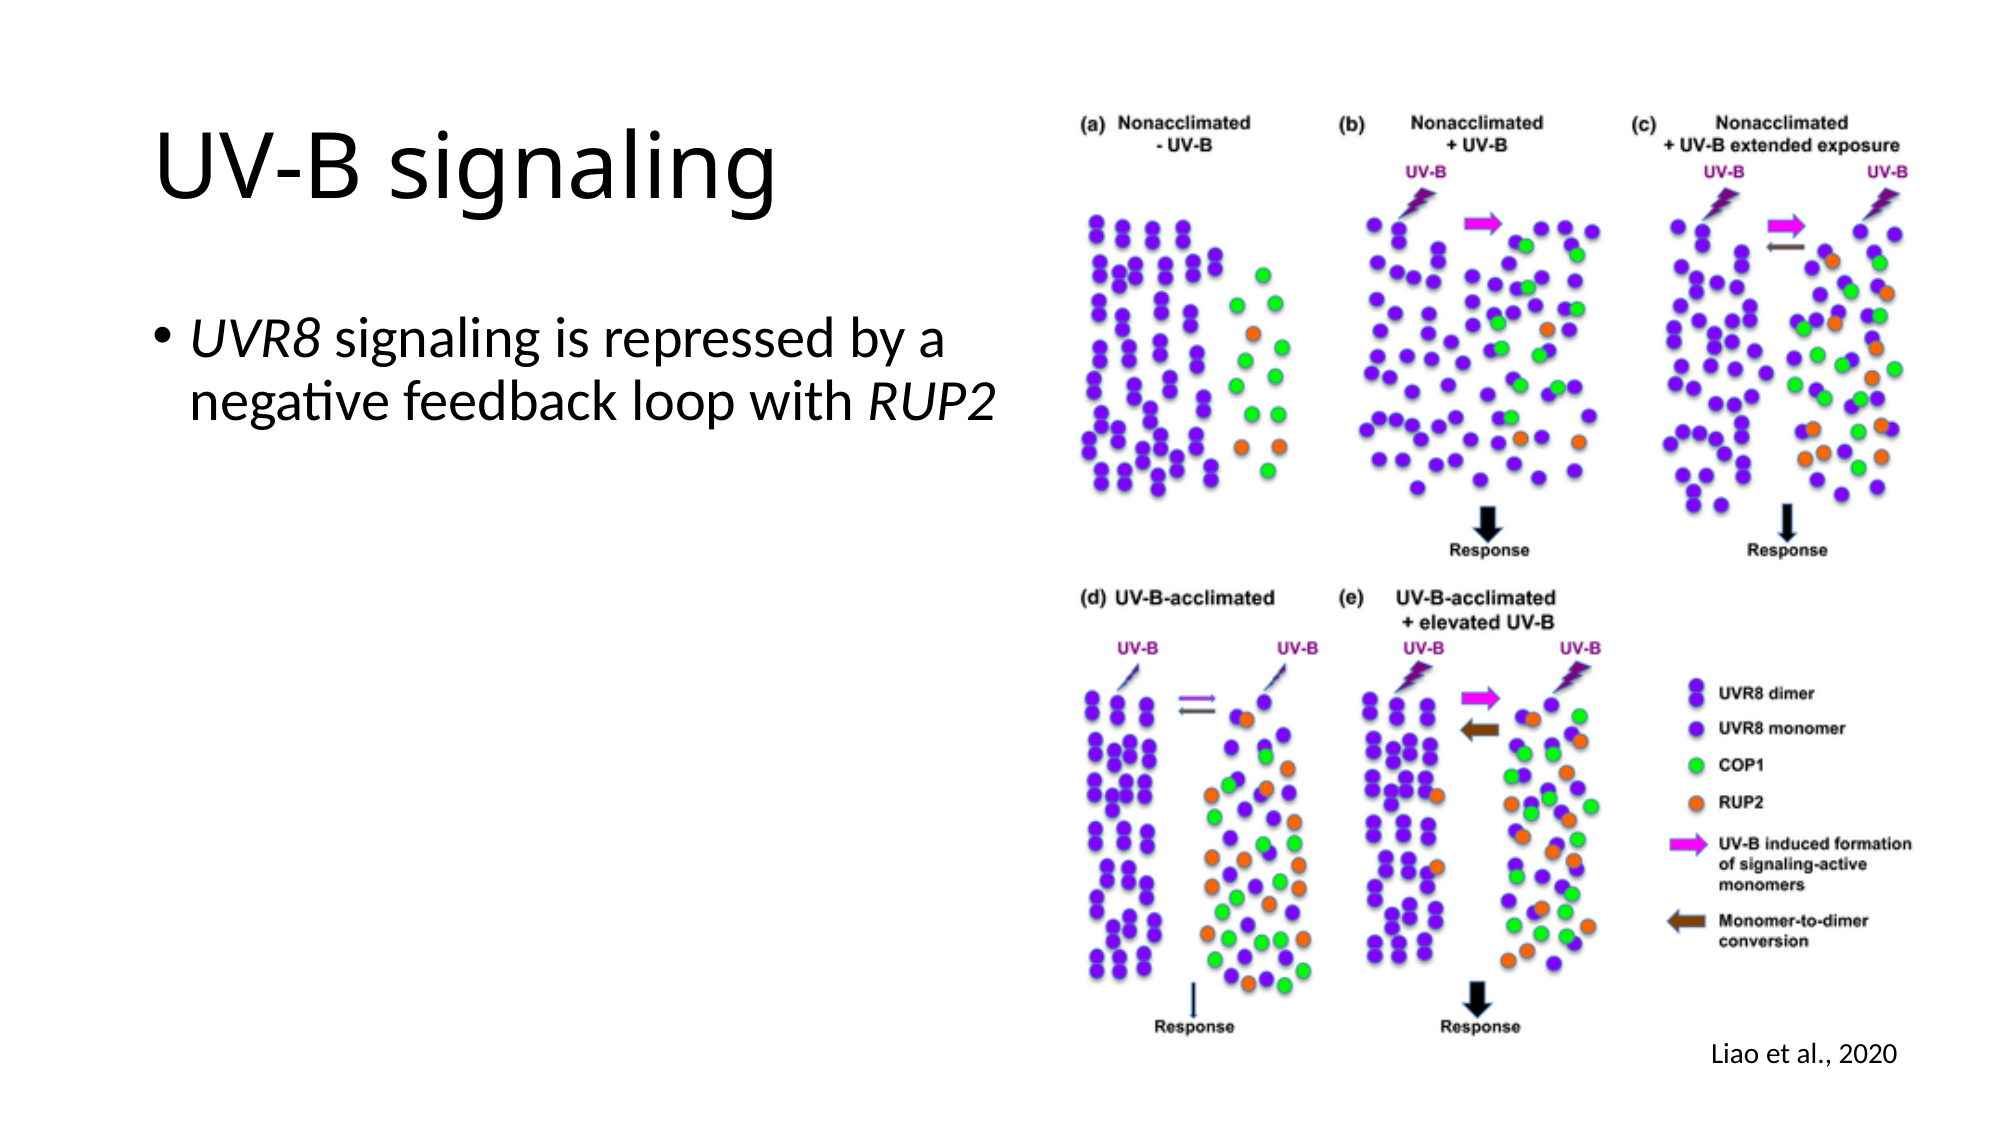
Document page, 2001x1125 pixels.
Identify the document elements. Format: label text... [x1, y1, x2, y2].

text_box Liao et al., 2020 [1696, 1039, 1913, 1077]
list UVR8 signaling is repressed by a negative feedback loop with RUP2 [137, 299, 1015, 1014]
picture [1076, 111, 1915, 1039]
title UV-B signaling [137, 59, 1863, 278]
